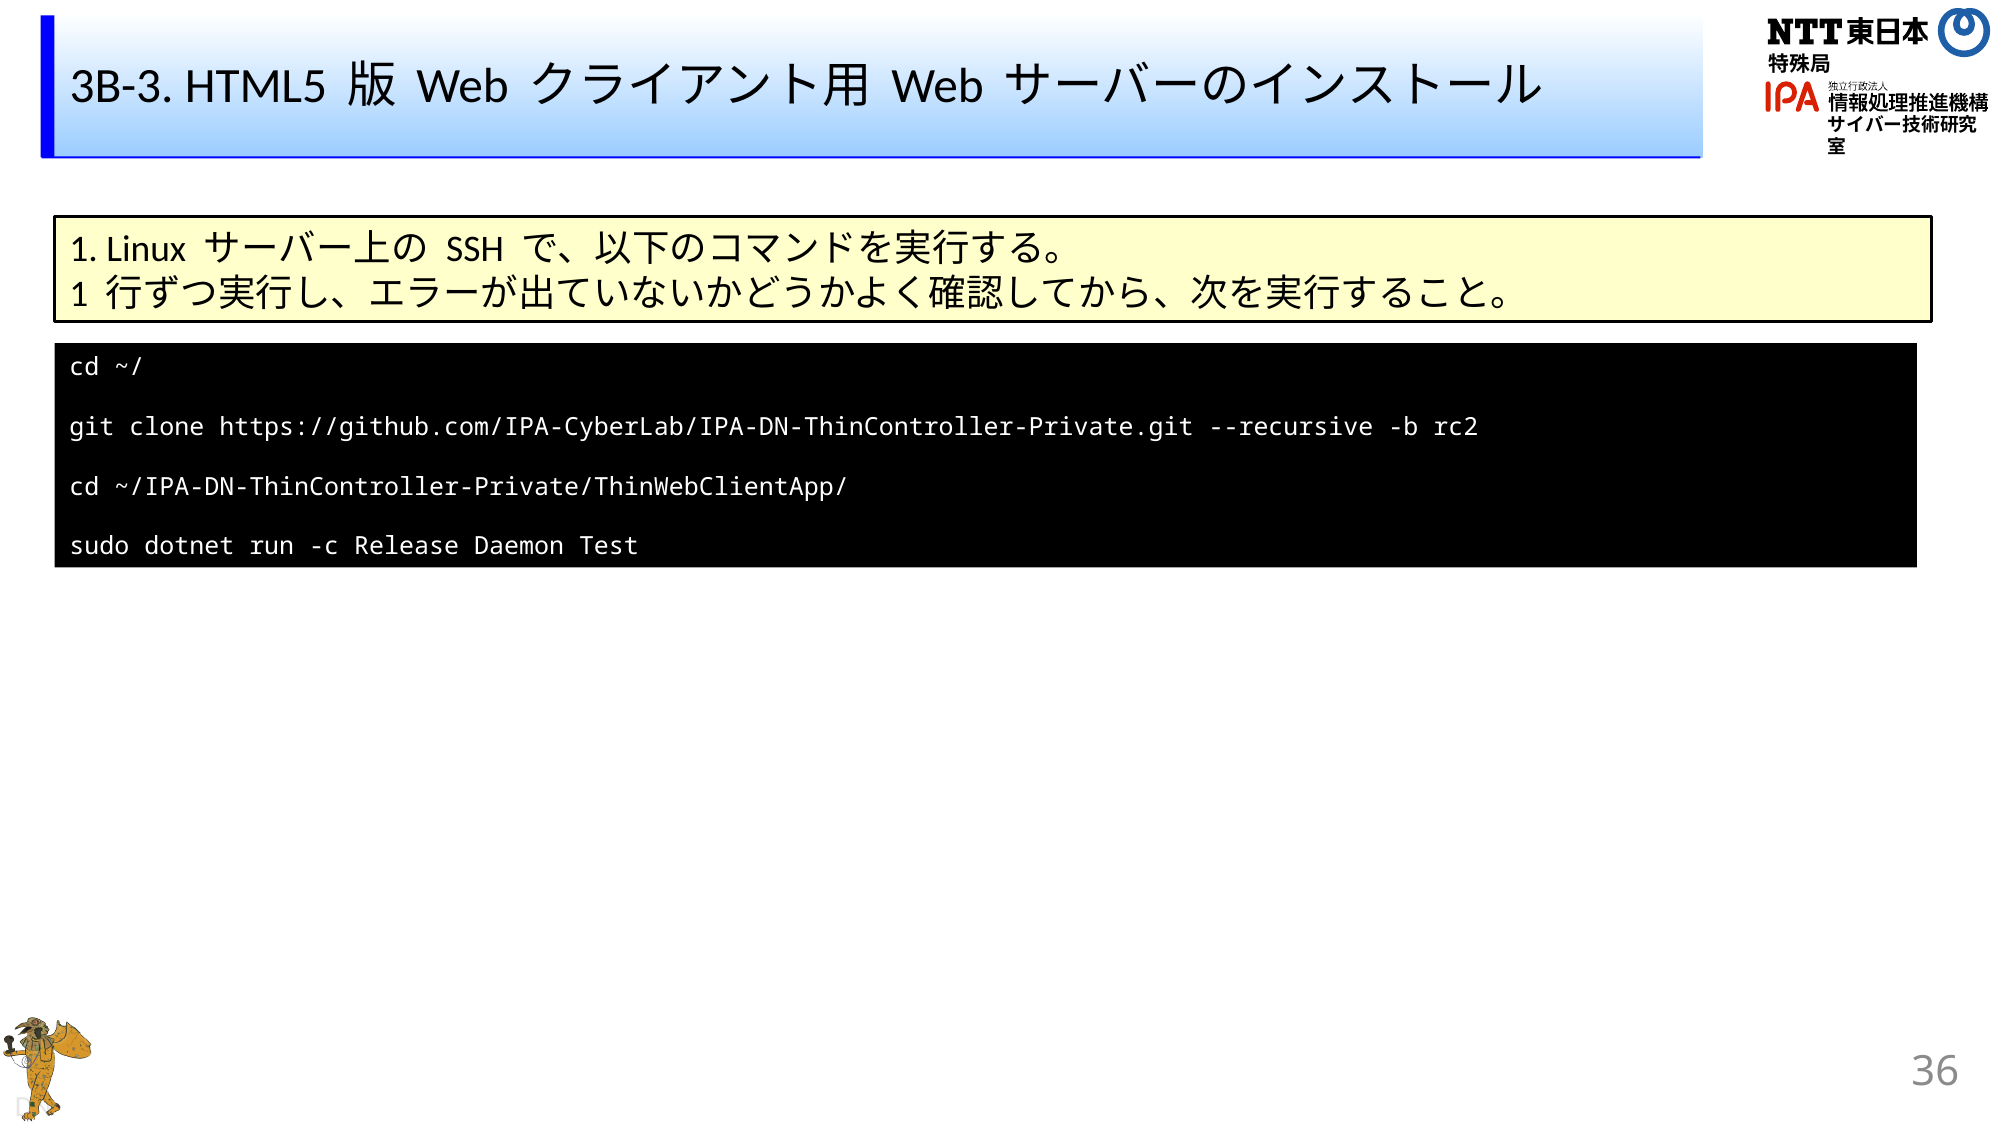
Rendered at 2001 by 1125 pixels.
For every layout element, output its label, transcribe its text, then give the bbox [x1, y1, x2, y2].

text_box 1. Linux サーバー上の SSH で、以下のコマンドを実行する。 1 行ずつ実行し、エラーが出ていないかどうかよく確認してから、次を実行すること。 [54, 216, 1932, 322]
text_box cd ~/ git clone https://github.com/IPA-CyberLab/IPA-DN-ThinController-Private.git --recursive -b rc2 cd ~/IPA-DN-ThinController-Private/ThinWebClientApp/ sudo dotnet run -c Release Daemon Test [54, 343, 1917, 568]
slide_number 36 [1412, 1042, 1975, 1103]
title 3B-3. HTML5 版 Web クライアント用 Web サーバーのインストール [54, 30, 1703, 143]
